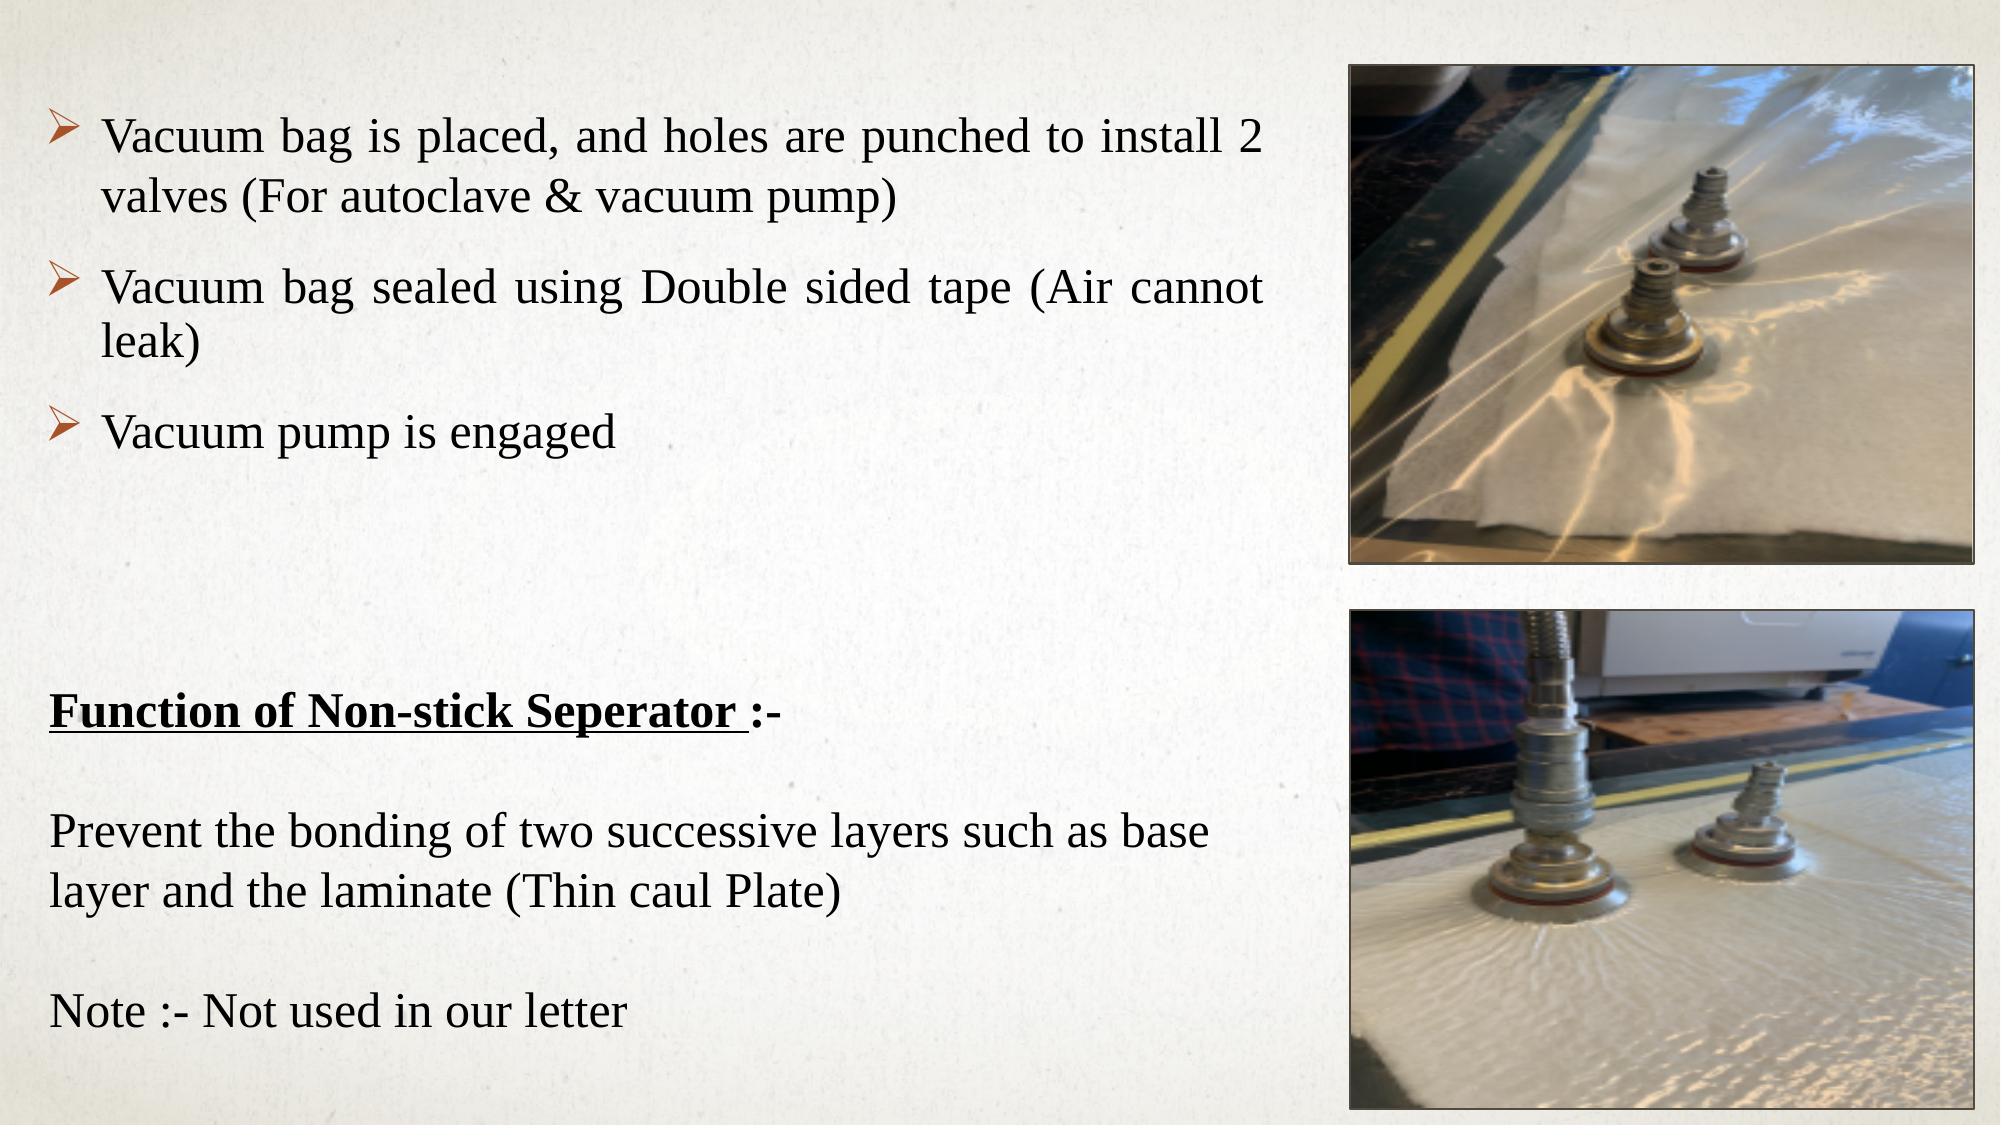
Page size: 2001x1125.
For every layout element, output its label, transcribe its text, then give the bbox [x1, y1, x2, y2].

list Vacuum bag is placed, and holes are punched to install 2 valves (For autoclave & vacuum pump) Vacuum bag sealed using Double sided tape (Air cannot leak) Vacuum pump is engaged [29, 95, 1280, 743]
picture [0, 0, 2001, 1125]
text_box Function of Non-stick Seperator :- Prevent the bonding of two successive layers such as base layer and the laminate (Thin caul Plate) Note :- Not used in our letter [34, 670, 1280, 1046]
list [1350, 66, 1973, 563]
